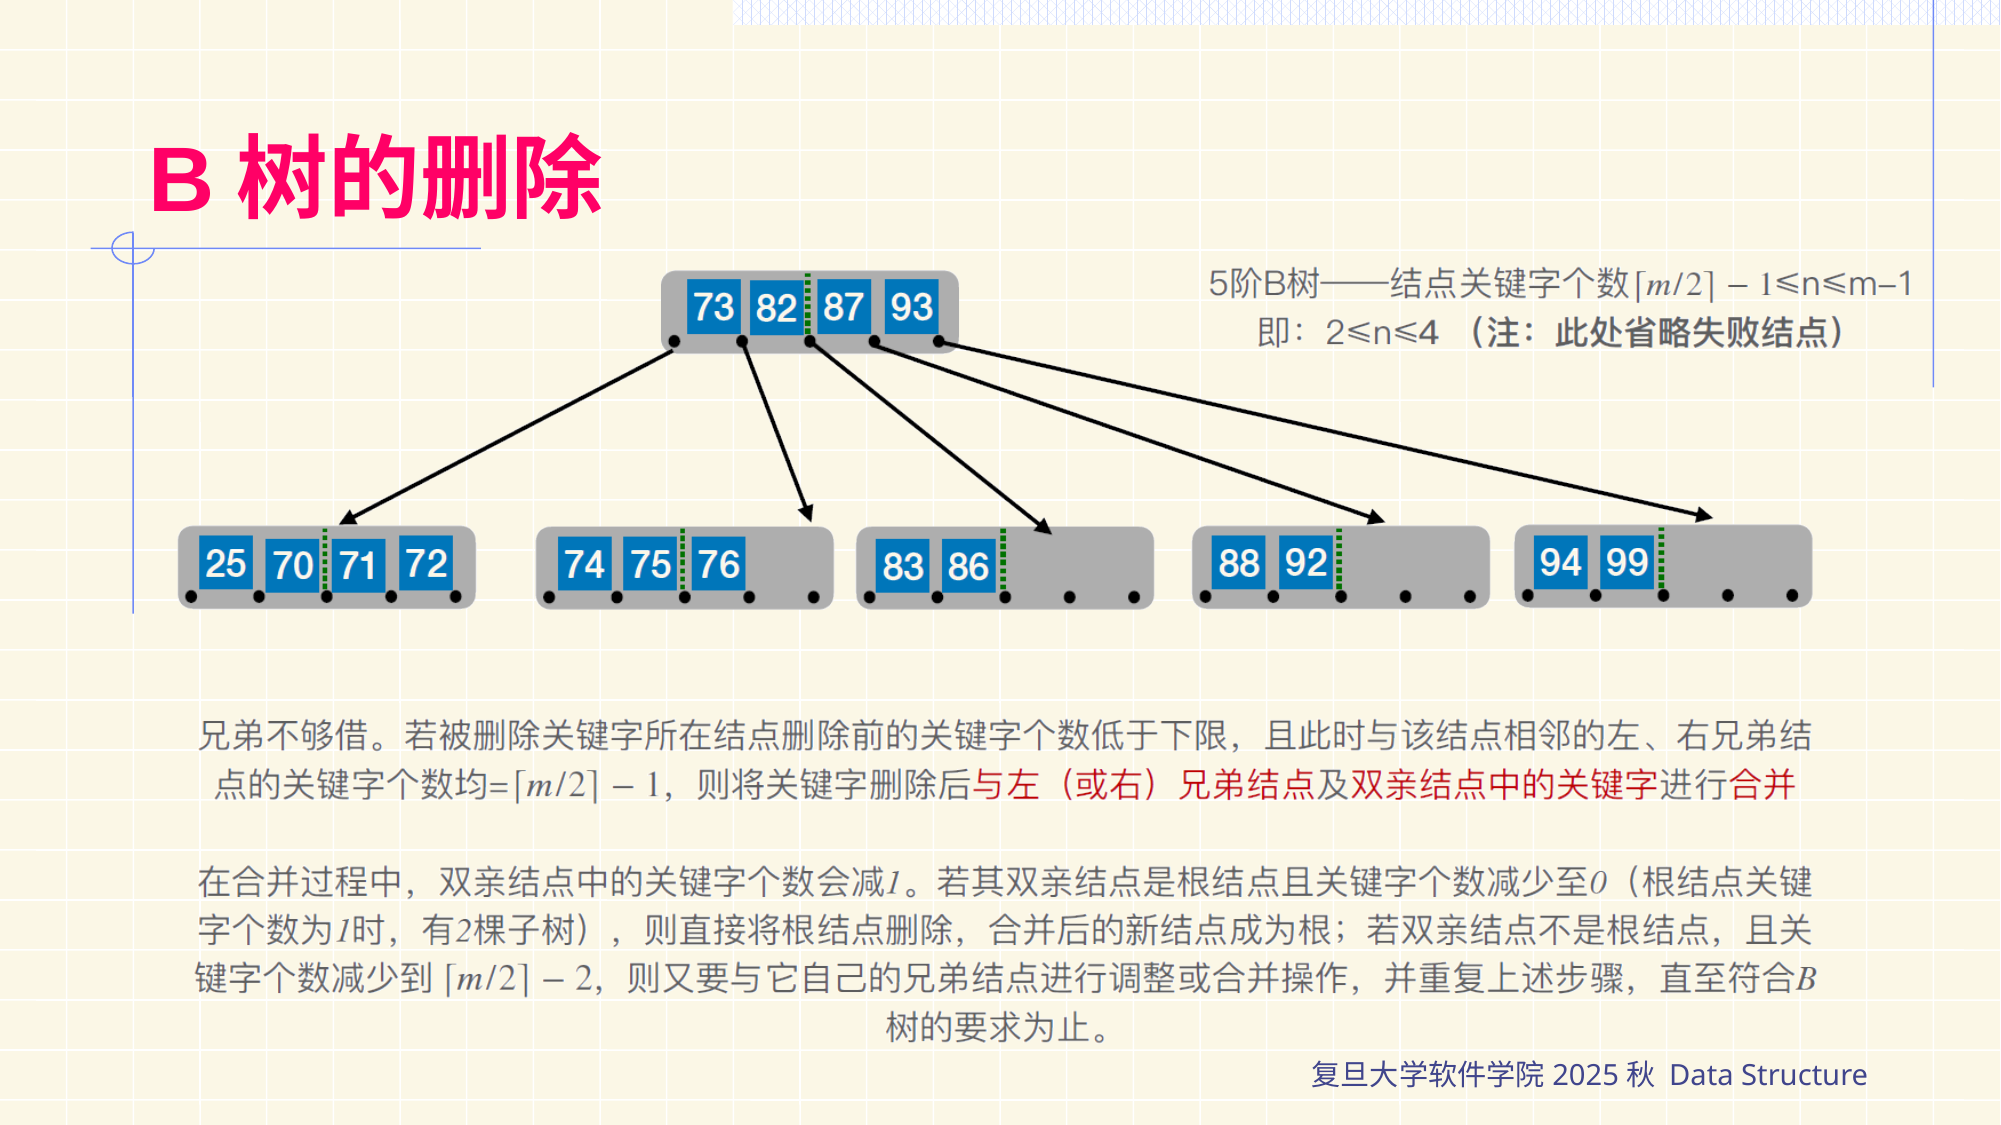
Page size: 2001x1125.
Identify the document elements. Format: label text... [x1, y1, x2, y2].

title B树的删除 [133, 50, 1834, 238]
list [133, 246, 1934, 1054]
